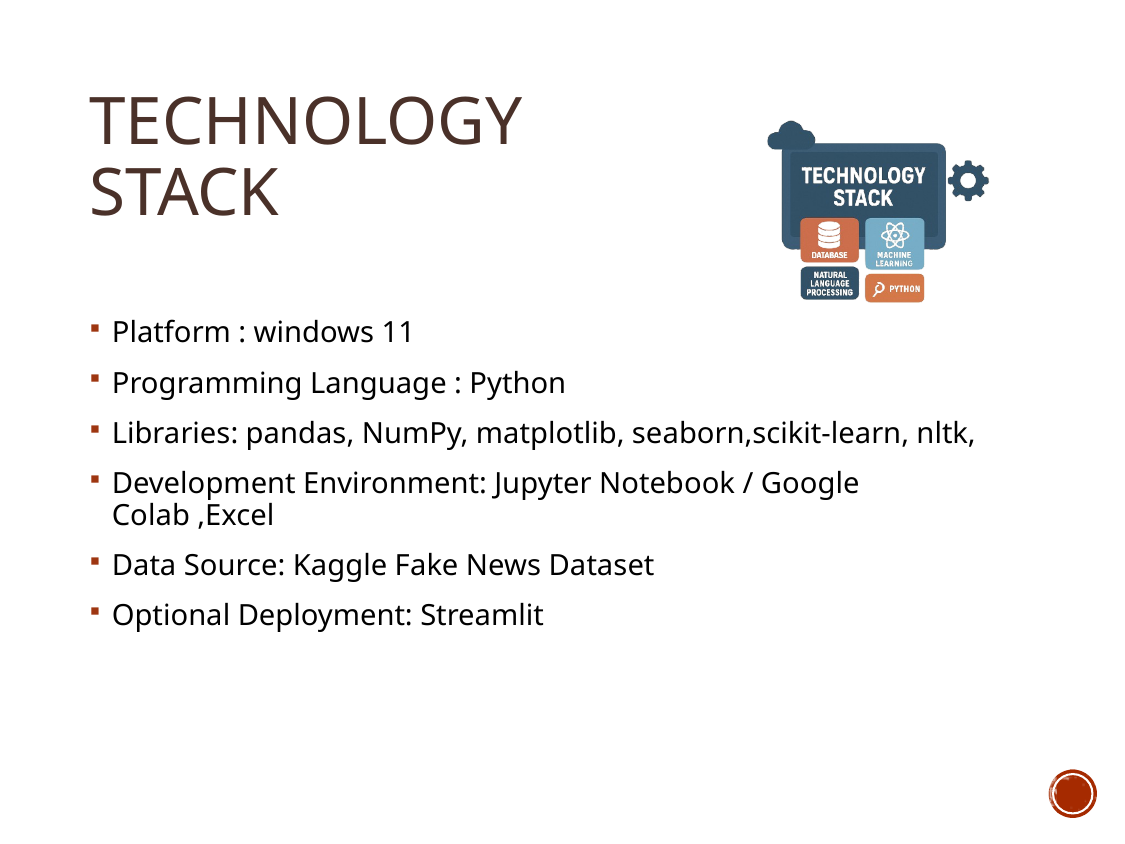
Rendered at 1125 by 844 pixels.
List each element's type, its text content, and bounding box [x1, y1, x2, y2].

picture [693, 100, 1031, 325]
list Platform : windows 11 Programming Language : Python Libraries: pandas, NumPy, matplotlib, seaborn,scikit-learn, nltk, Development Environment: Jupyter Notebook / Google Colab ,Excel Data Source: Kaggle Fake News Dataset Optional Deployment: Streamlit [74, 310, 1031, 662]
title Technology Stack [74, 59, 553, 258]
